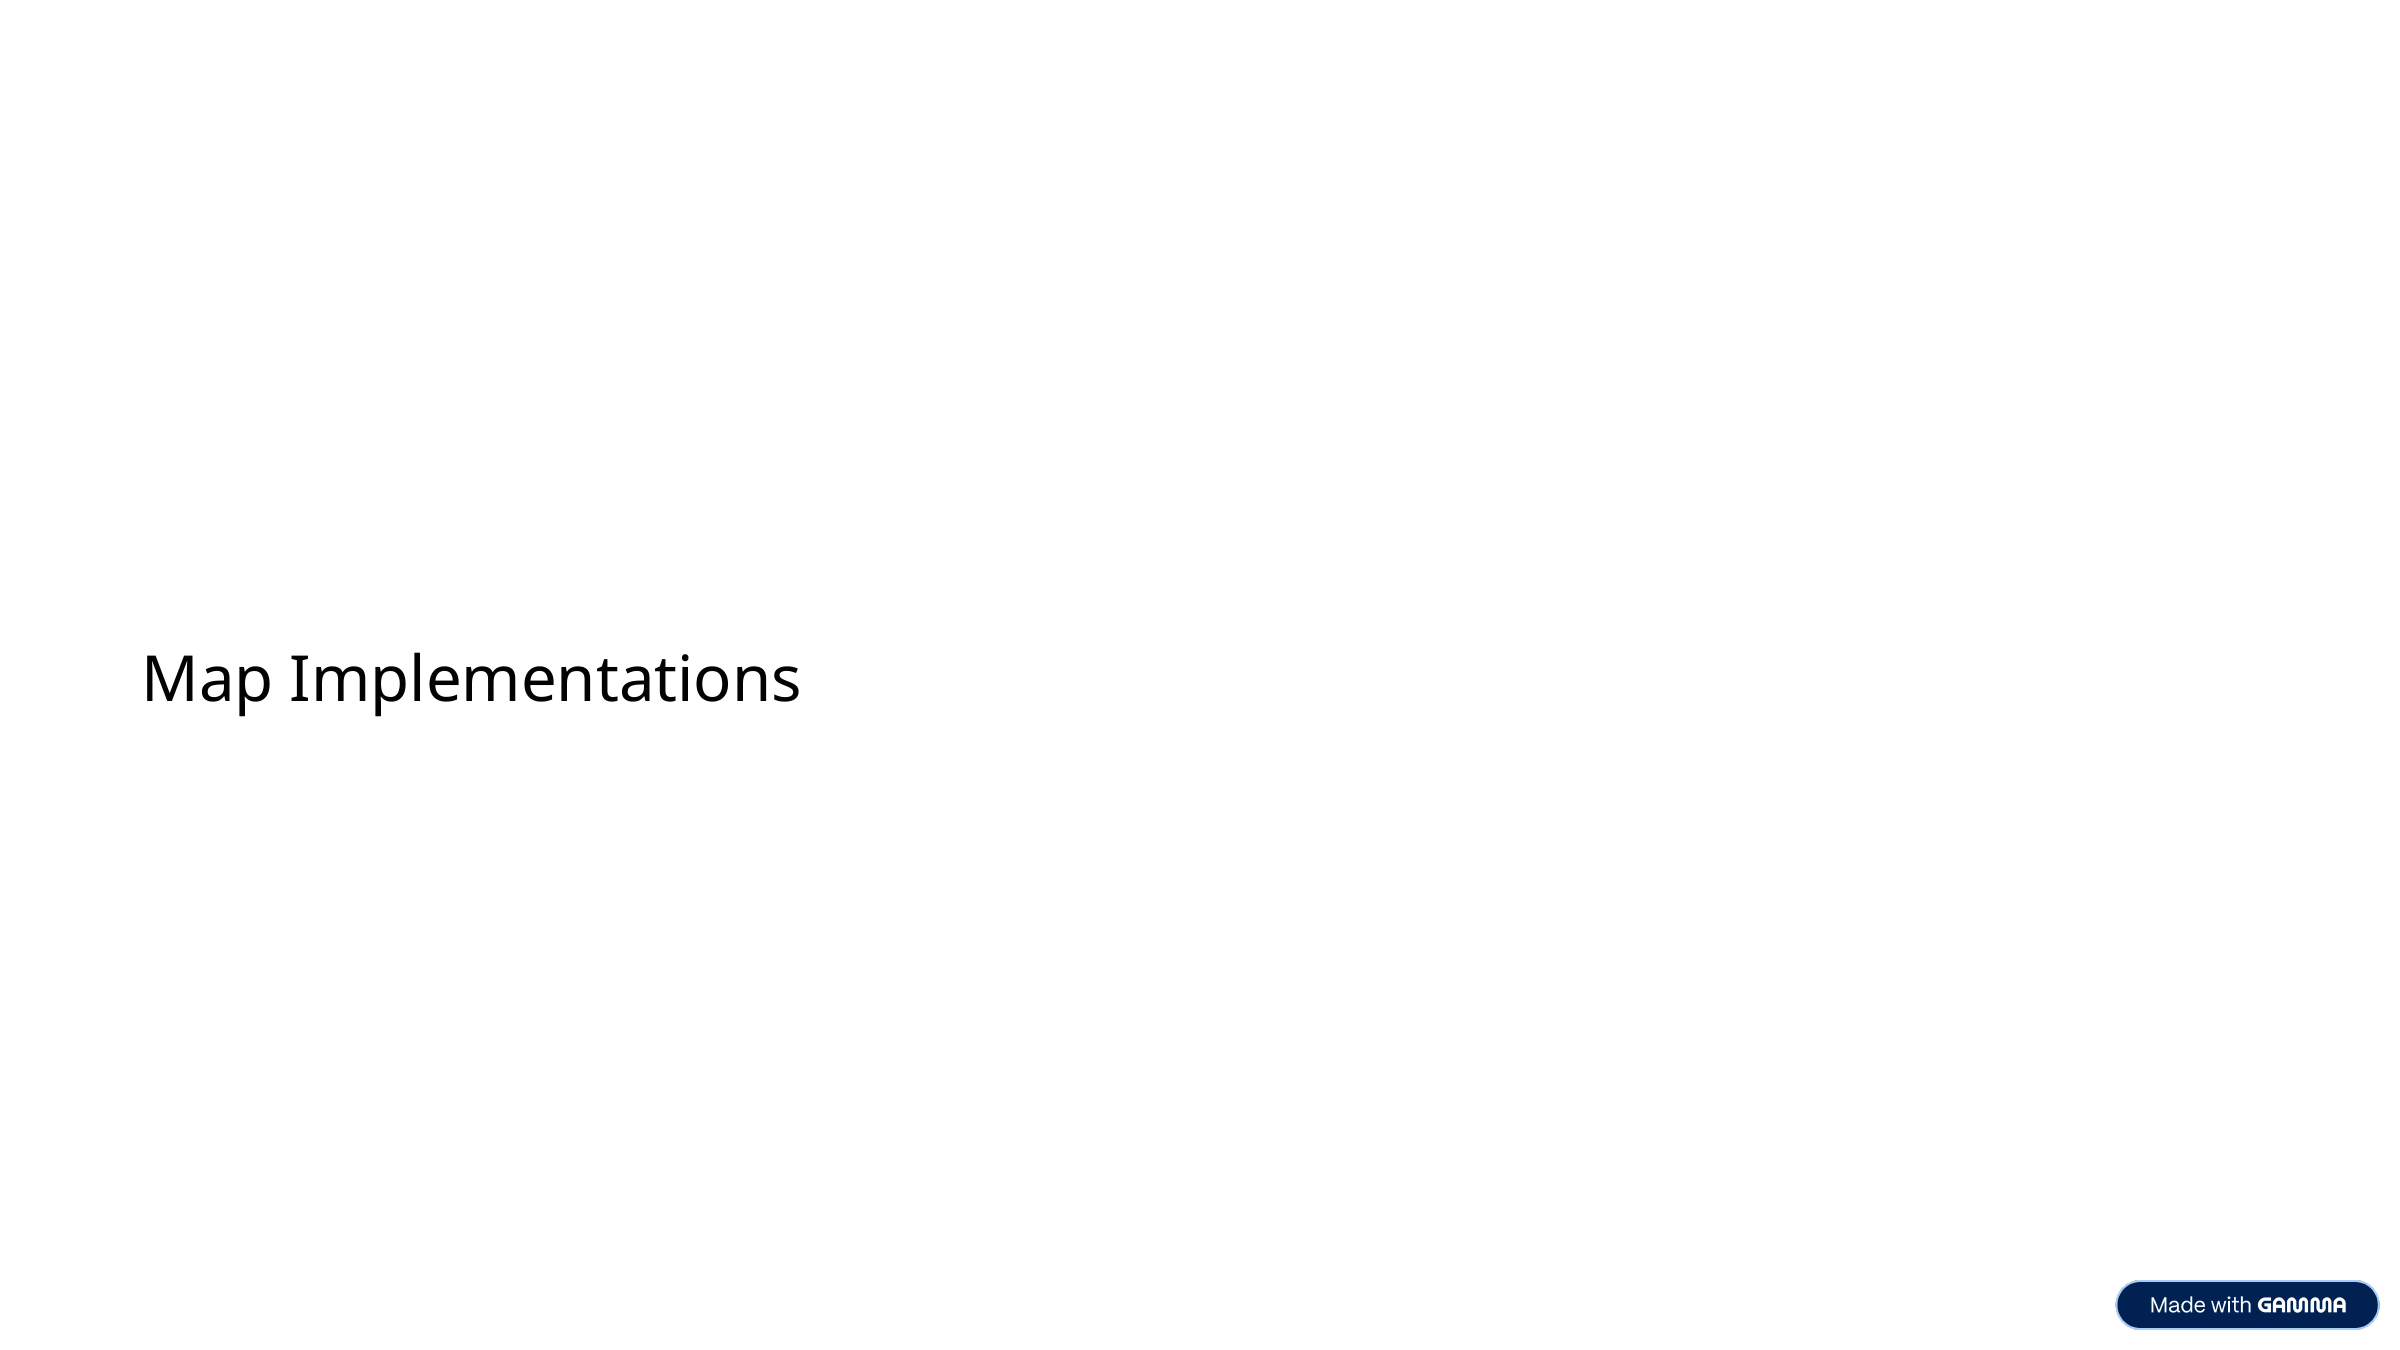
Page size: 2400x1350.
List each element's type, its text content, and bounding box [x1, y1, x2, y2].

picture [2106, 1271, 2389, 1339]
text_box Map Implementations [141, 635, 780, 715]
